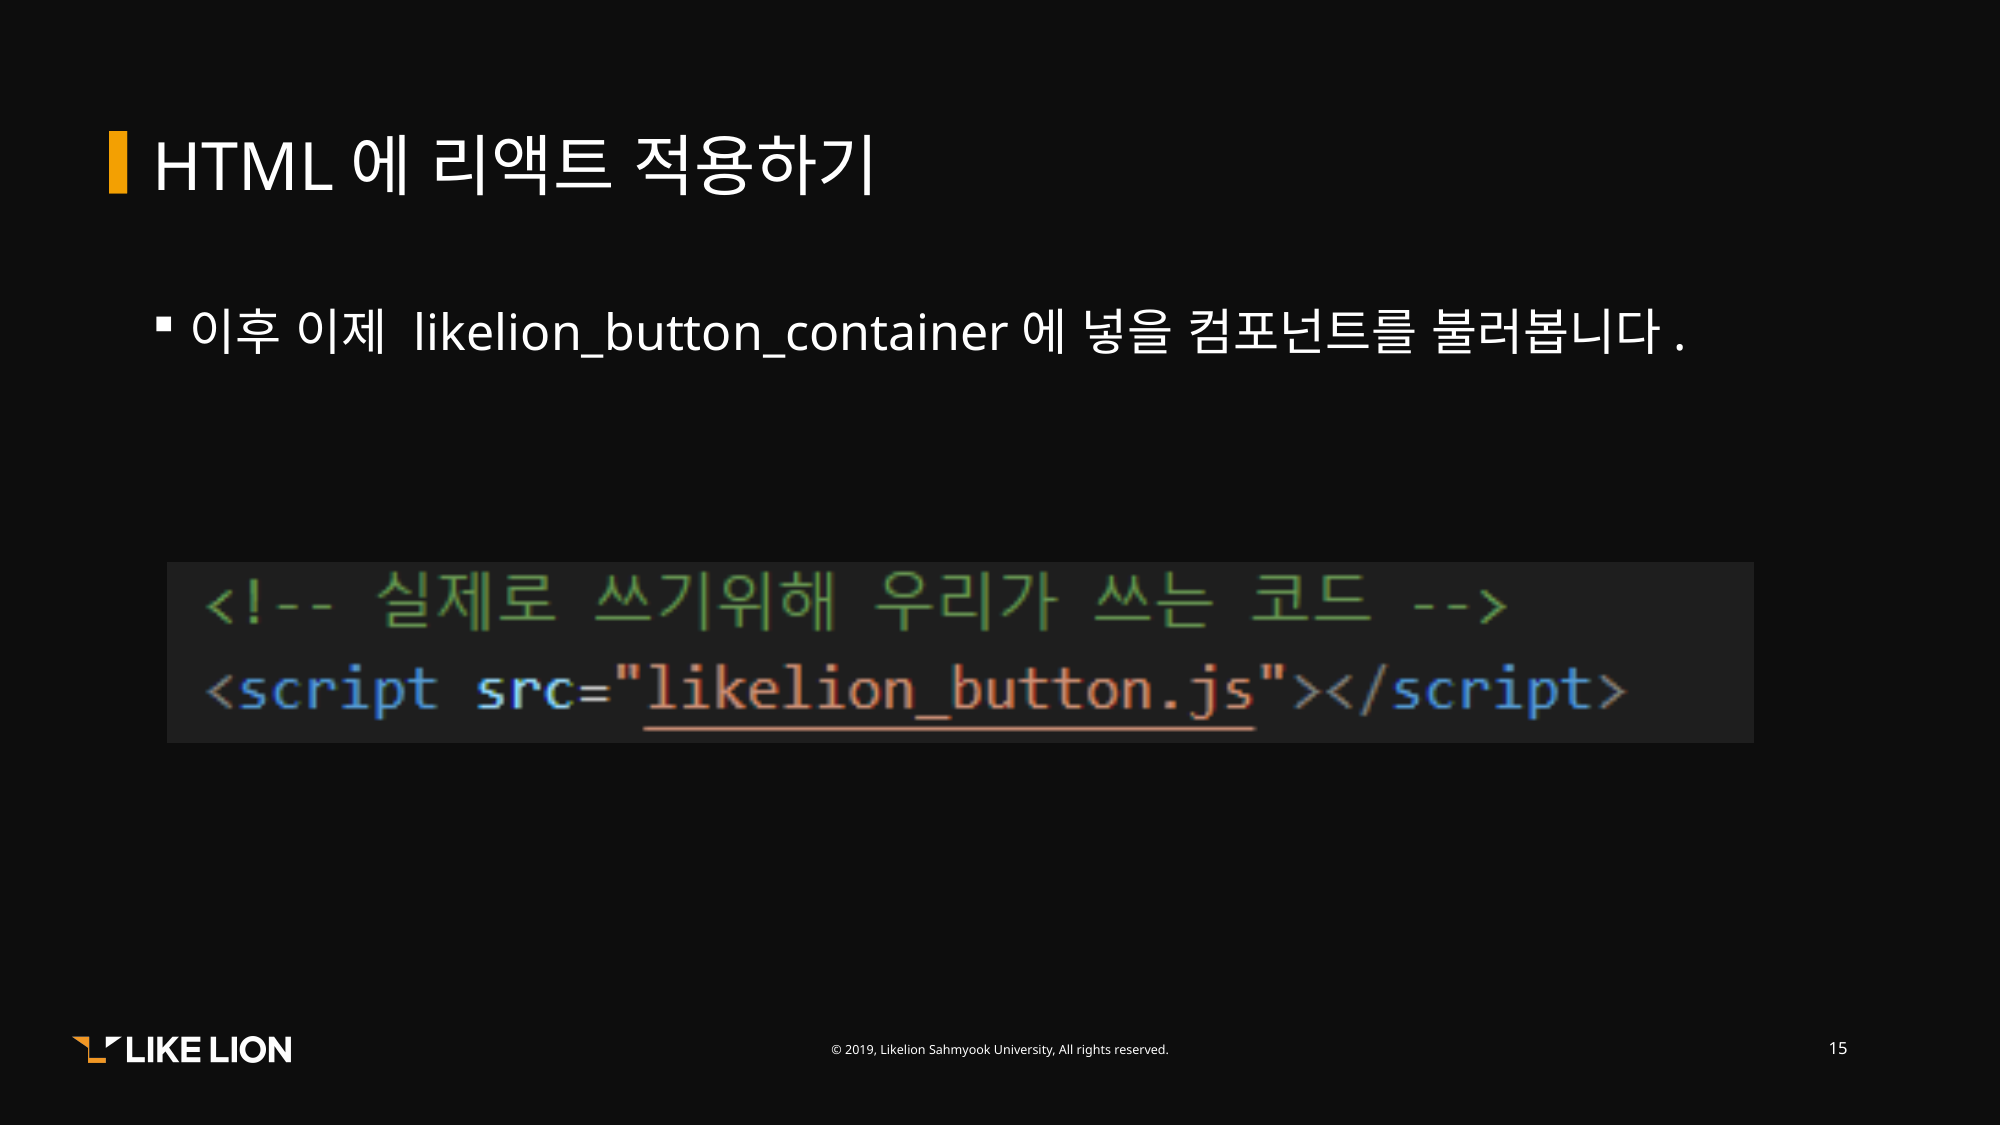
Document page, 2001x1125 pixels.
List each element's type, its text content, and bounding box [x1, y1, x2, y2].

picture [72, 1036, 291, 1063]
picture [167, 562, 1754, 743]
slide_number 15 [1412, 1019, 1863, 1080]
list 이후 이제 likelion_button_container에 넣을 컴포넌트를 불러봅니다. [137, 299, 1863, 1014]
title HTML에 리액트 적용하기 [137, 59, 1863, 278]
